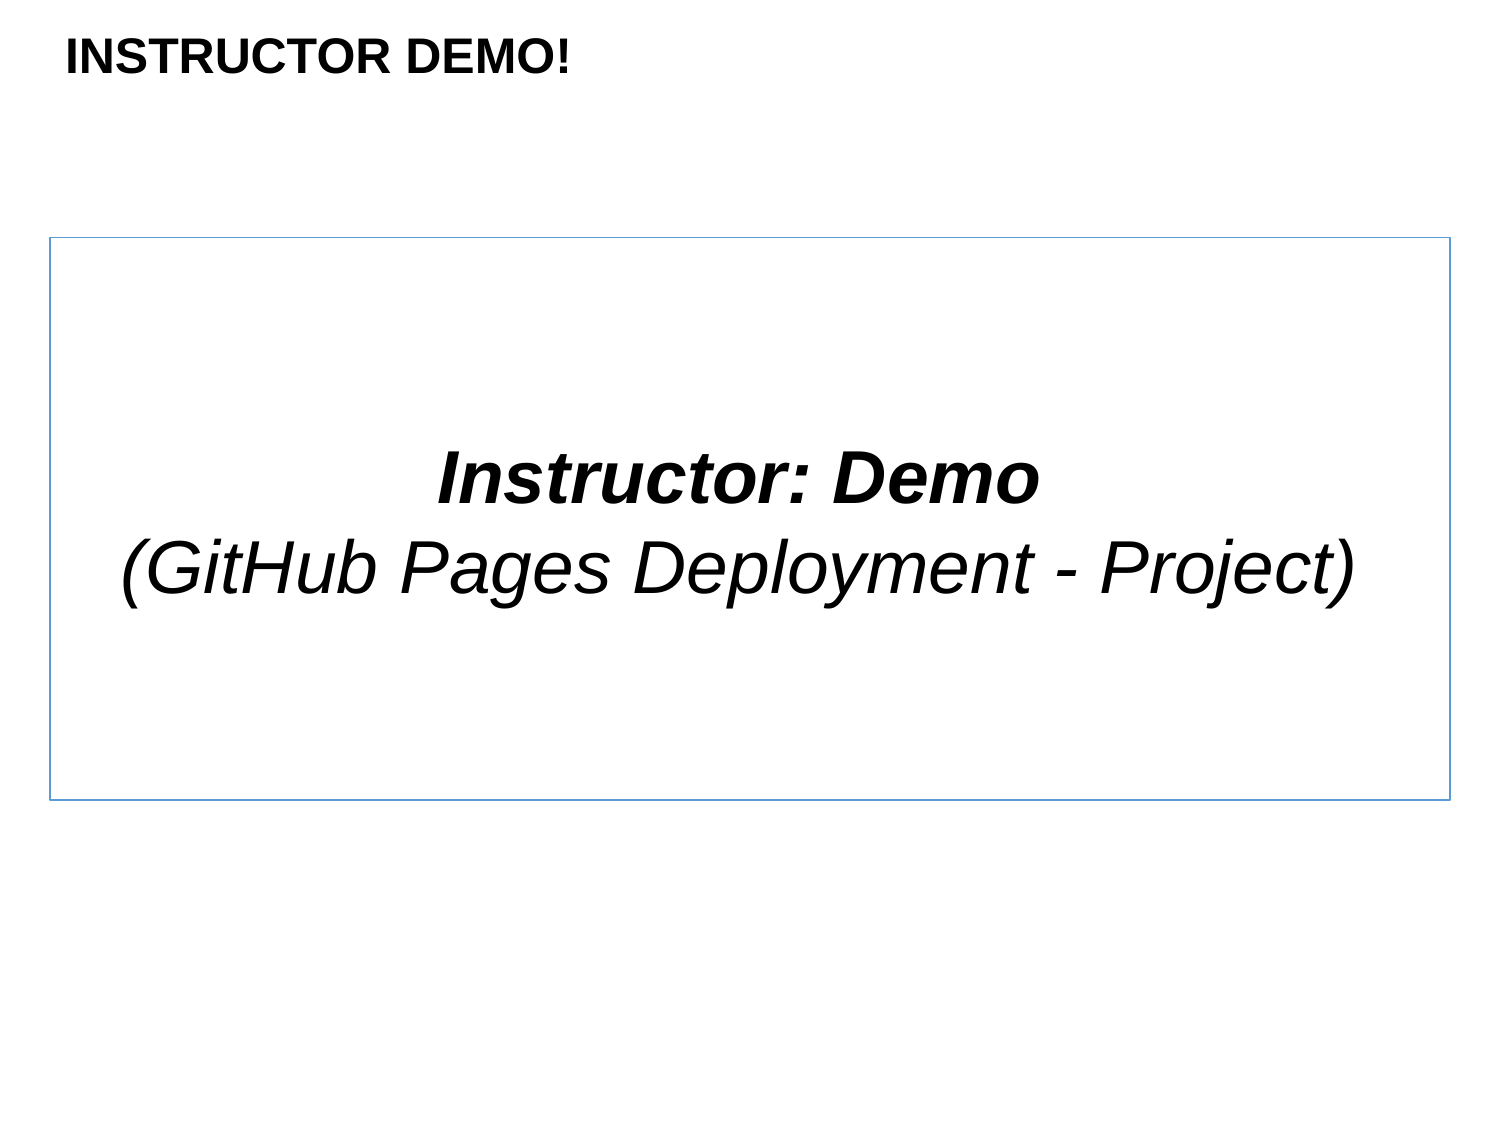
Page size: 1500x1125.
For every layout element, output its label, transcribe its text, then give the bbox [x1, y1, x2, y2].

text_box Instructor: Demo (GitHub Pages Deployment - Project) [49, 237, 1450, 800]
text_box INSTRUCTOR DEMO! [50, 0, 948, 108]
